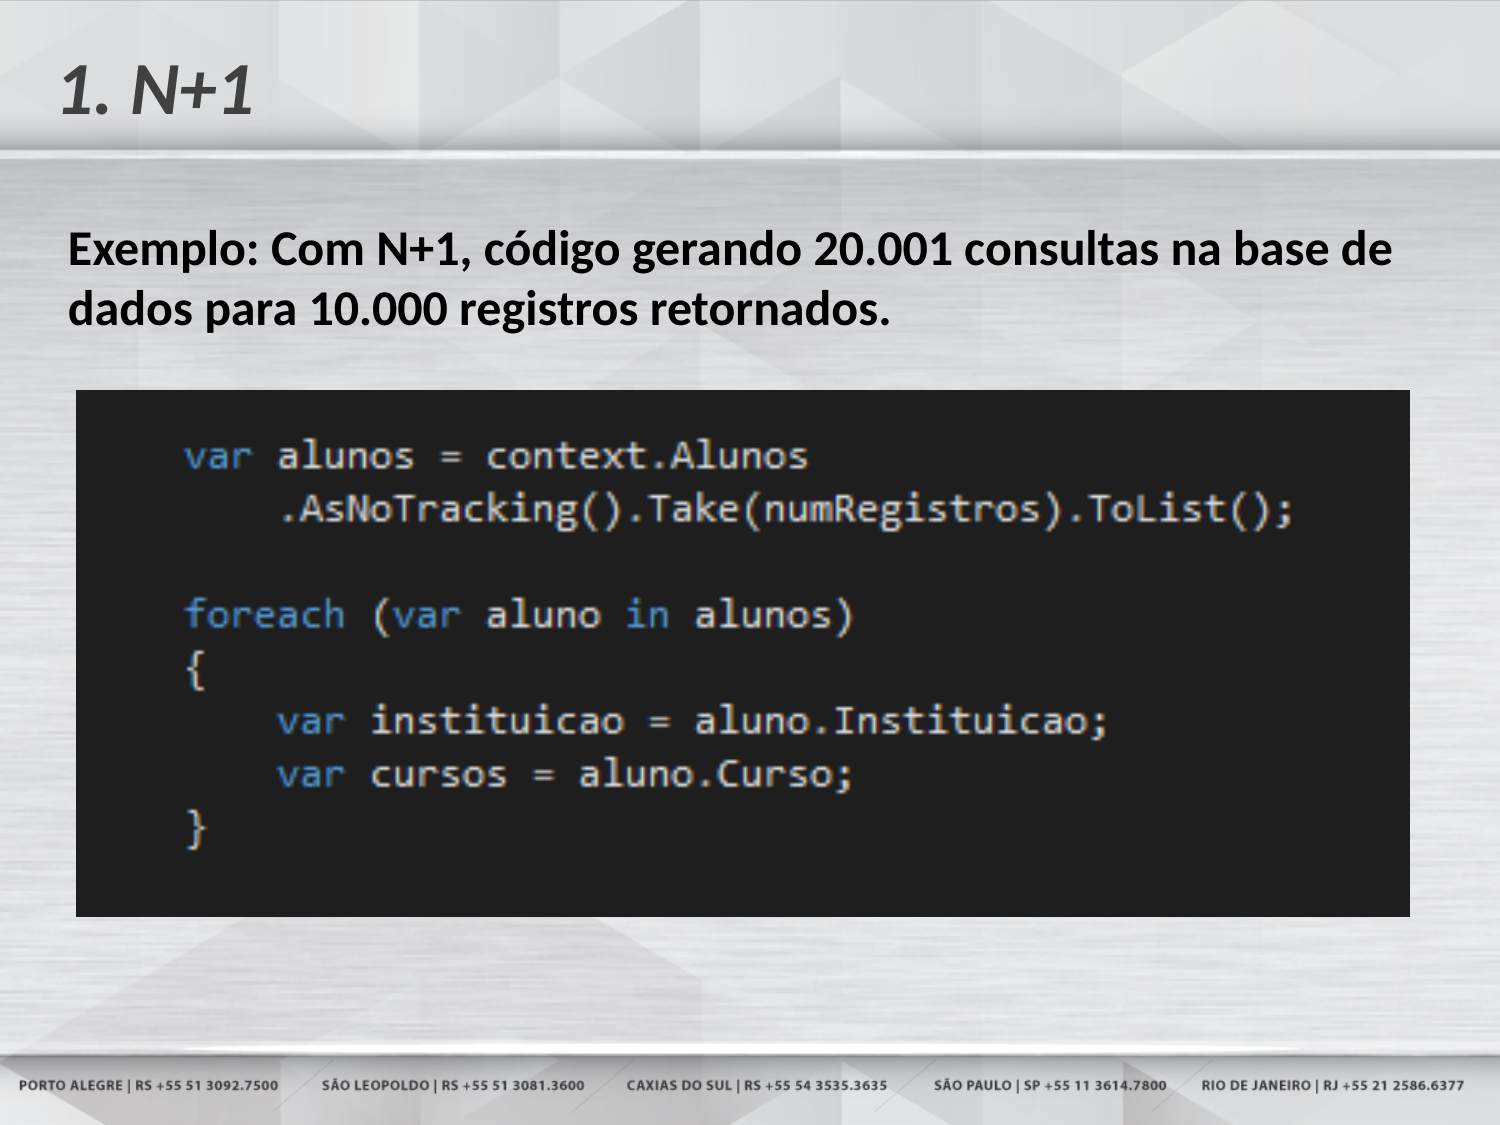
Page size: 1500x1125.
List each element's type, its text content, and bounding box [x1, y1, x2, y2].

list Exemplo: Com N+1, código gerando 20.001 consultas na base de dados para 10.000 registros retornados. [53, 208, 1412, 752]
title 1. N+1 [23, 30, 1442, 138]
picture [0, 0, 1500, 1125]
